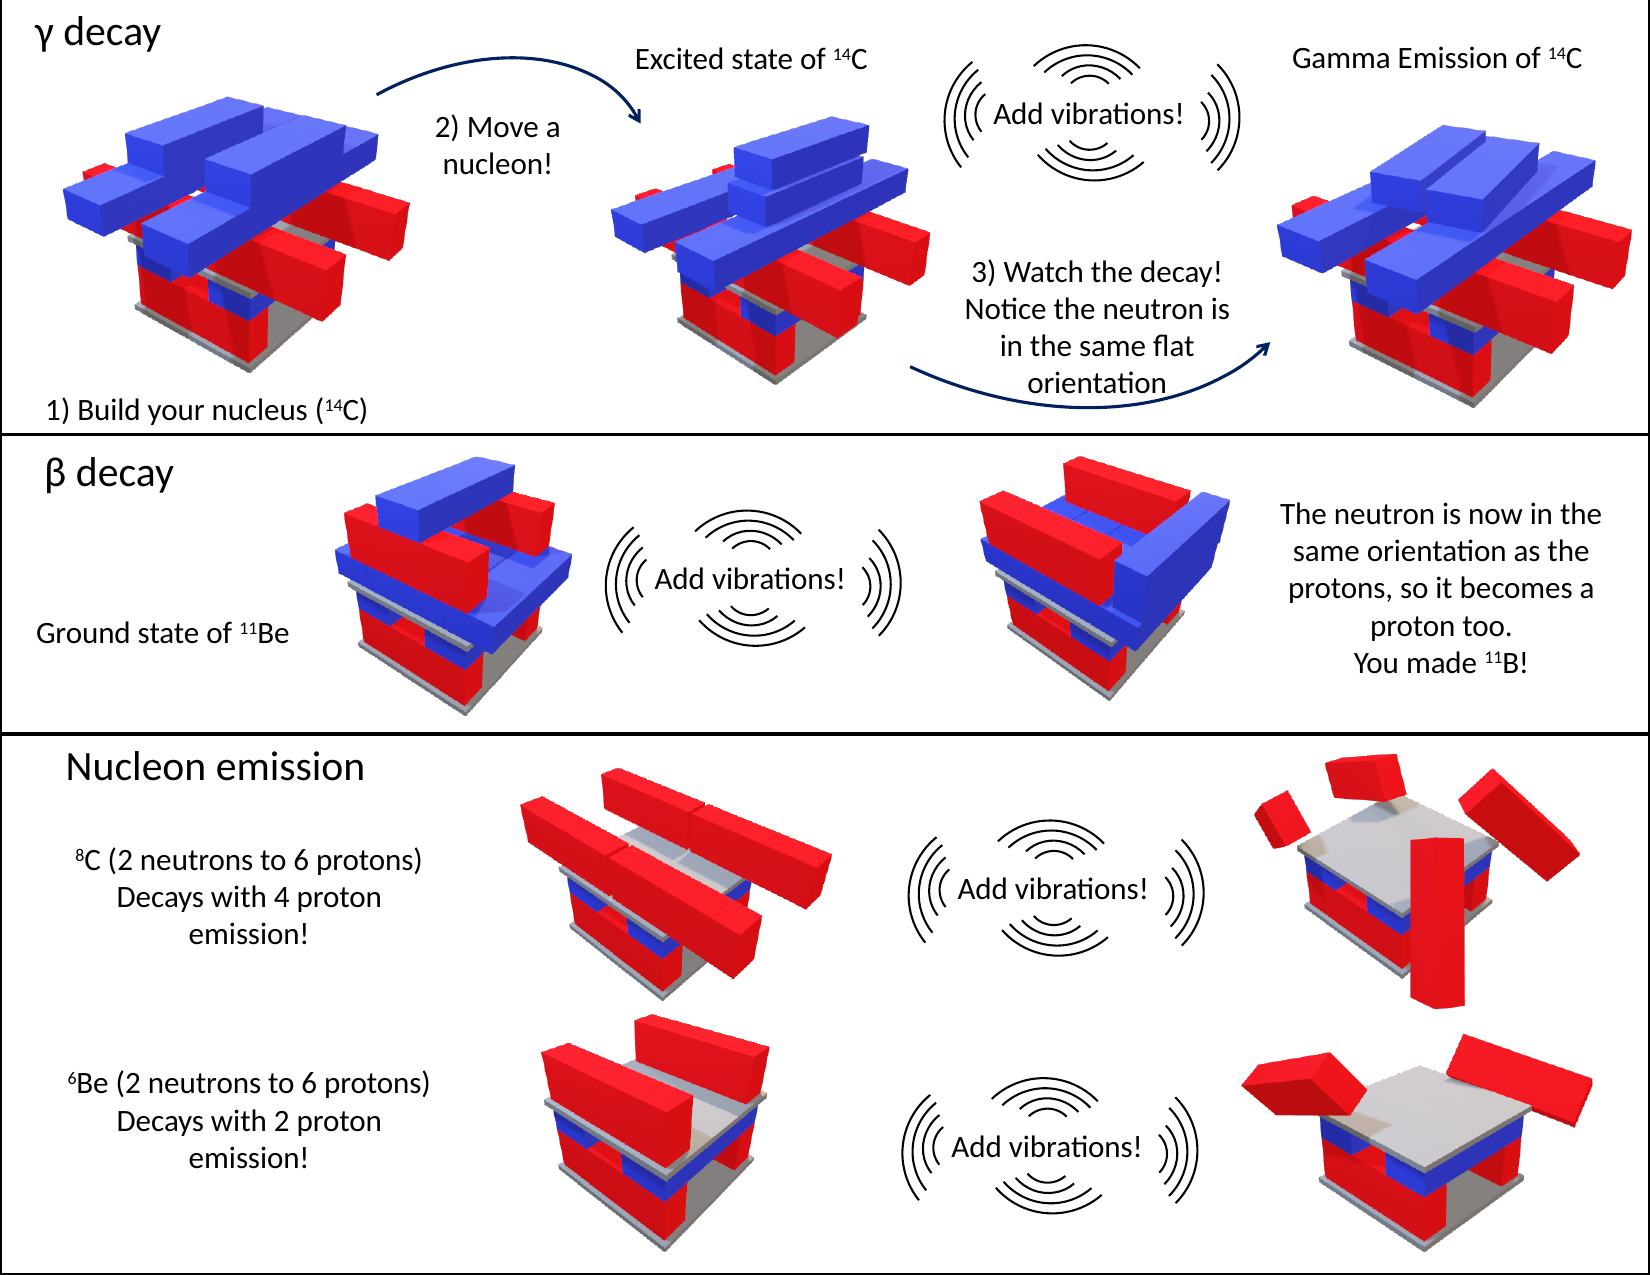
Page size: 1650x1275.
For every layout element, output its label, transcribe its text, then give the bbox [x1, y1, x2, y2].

text_box [0, 434, 1650, 732]
text_box β decay [11, 437, 207, 503]
text_box [0, 732, 1650, 1275]
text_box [902, 1063, 1198, 1229]
picture [63, 72, 411, 373]
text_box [605, 495, 901, 661]
picture [965, 435, 1597, 1252]
text_box γ decay [0, 0, 196, 61]
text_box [908, 805, 1204, 971]
picture [332, 421, 572, 716]
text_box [944, 30, 1240, 196]
picture [1277, 100, 1632, 408]
picture [611, 83, 933, 385]
picture [491, 762, 832, 1252]
text_box [0, 0, 1650, 434]
